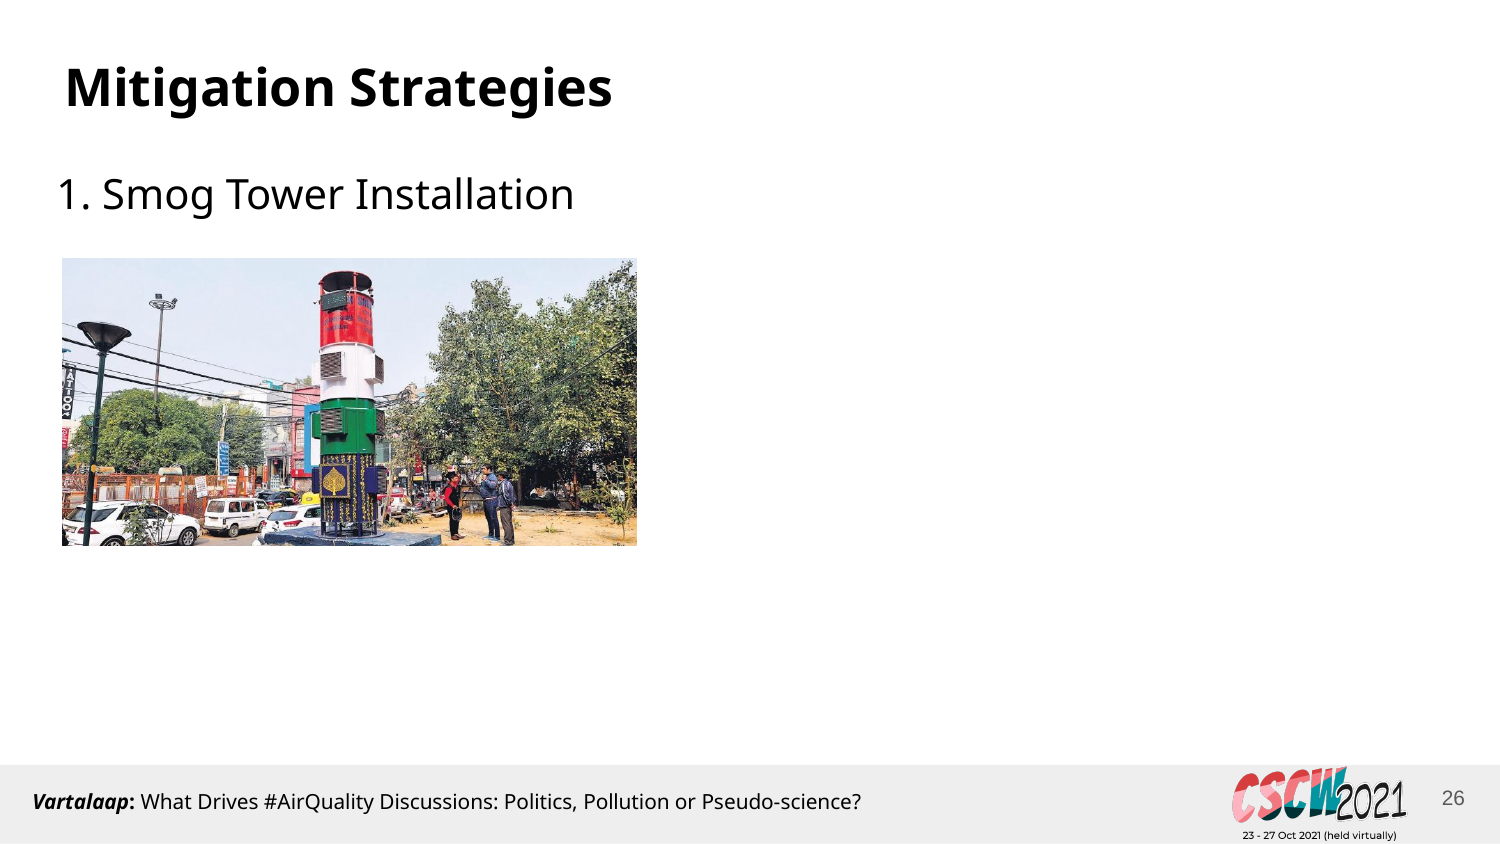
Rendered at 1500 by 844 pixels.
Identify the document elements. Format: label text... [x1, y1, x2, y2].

text_box Mitigation Strategies [49, 39, 1447, 132]
text_box 1. Smog Tower Installation [41, 152, 596, 233]
picture [61, 258, 637, 546]
picture [1230, 764, 1410, 844]
slide_number ‹#› [1410, 764, 1480, 830]
text_box [0, 764, 1229, 844]
text_box [1414, 764, 1500, 844]
text_box Vartalaap: What Drives #AirQuality Discussions: Politics, Pollution or Pseudo-science? [17, 773, 974, 844]
